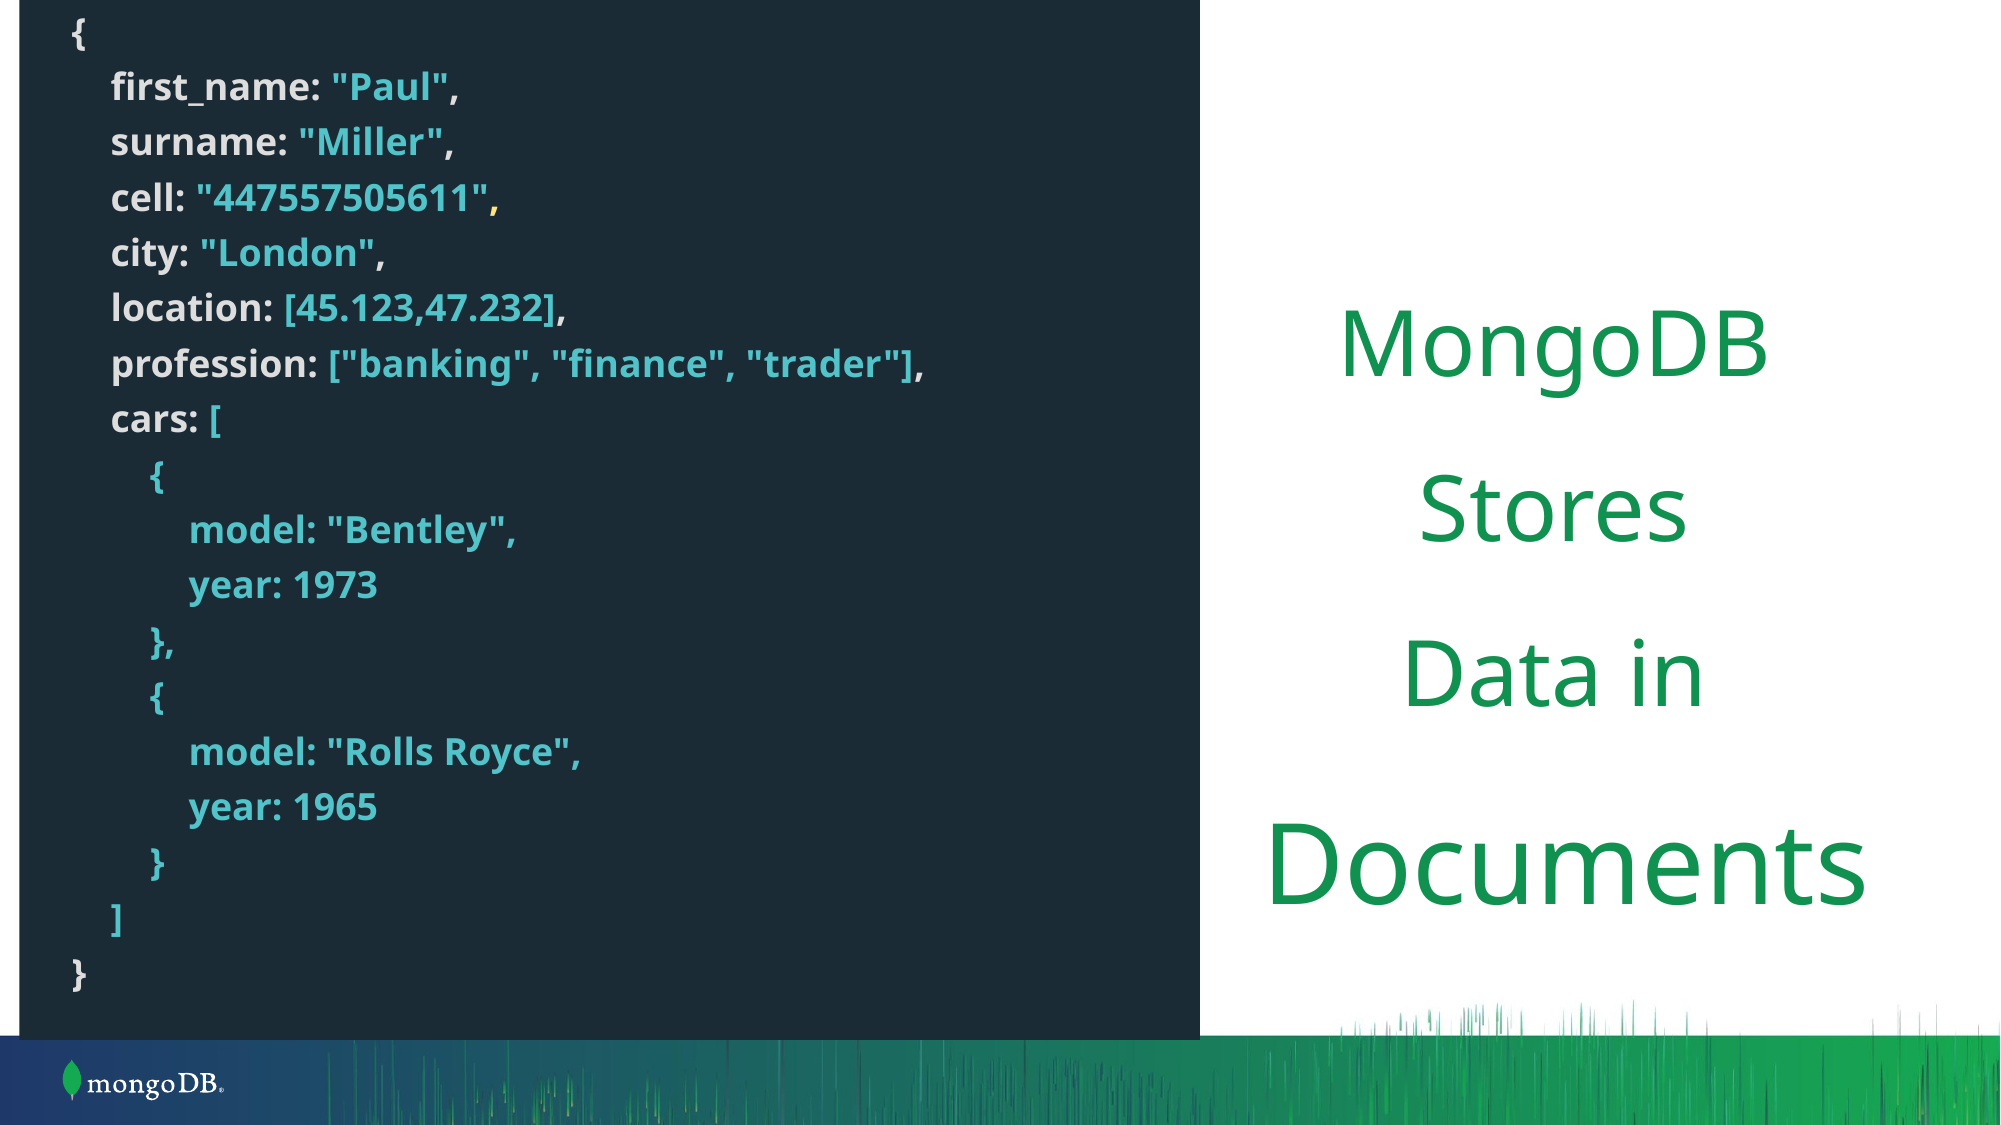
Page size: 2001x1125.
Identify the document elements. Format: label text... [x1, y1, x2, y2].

picture [0, 0, 2001, 1125]
title MongoDB Stores Data in Documents [1170, 48, 1962, 935]
list { first_name: "Paul", surname: "Miller", cell: "447557505611", city: "London", location: [45.123,47.232], profession: ["banking", "finance", "trader"], cars: [ { model: "Bentley", year: 1973 }, { model: "Rolls Royce", year: 1965 } ] } [19, 0, 1200, 1040]
